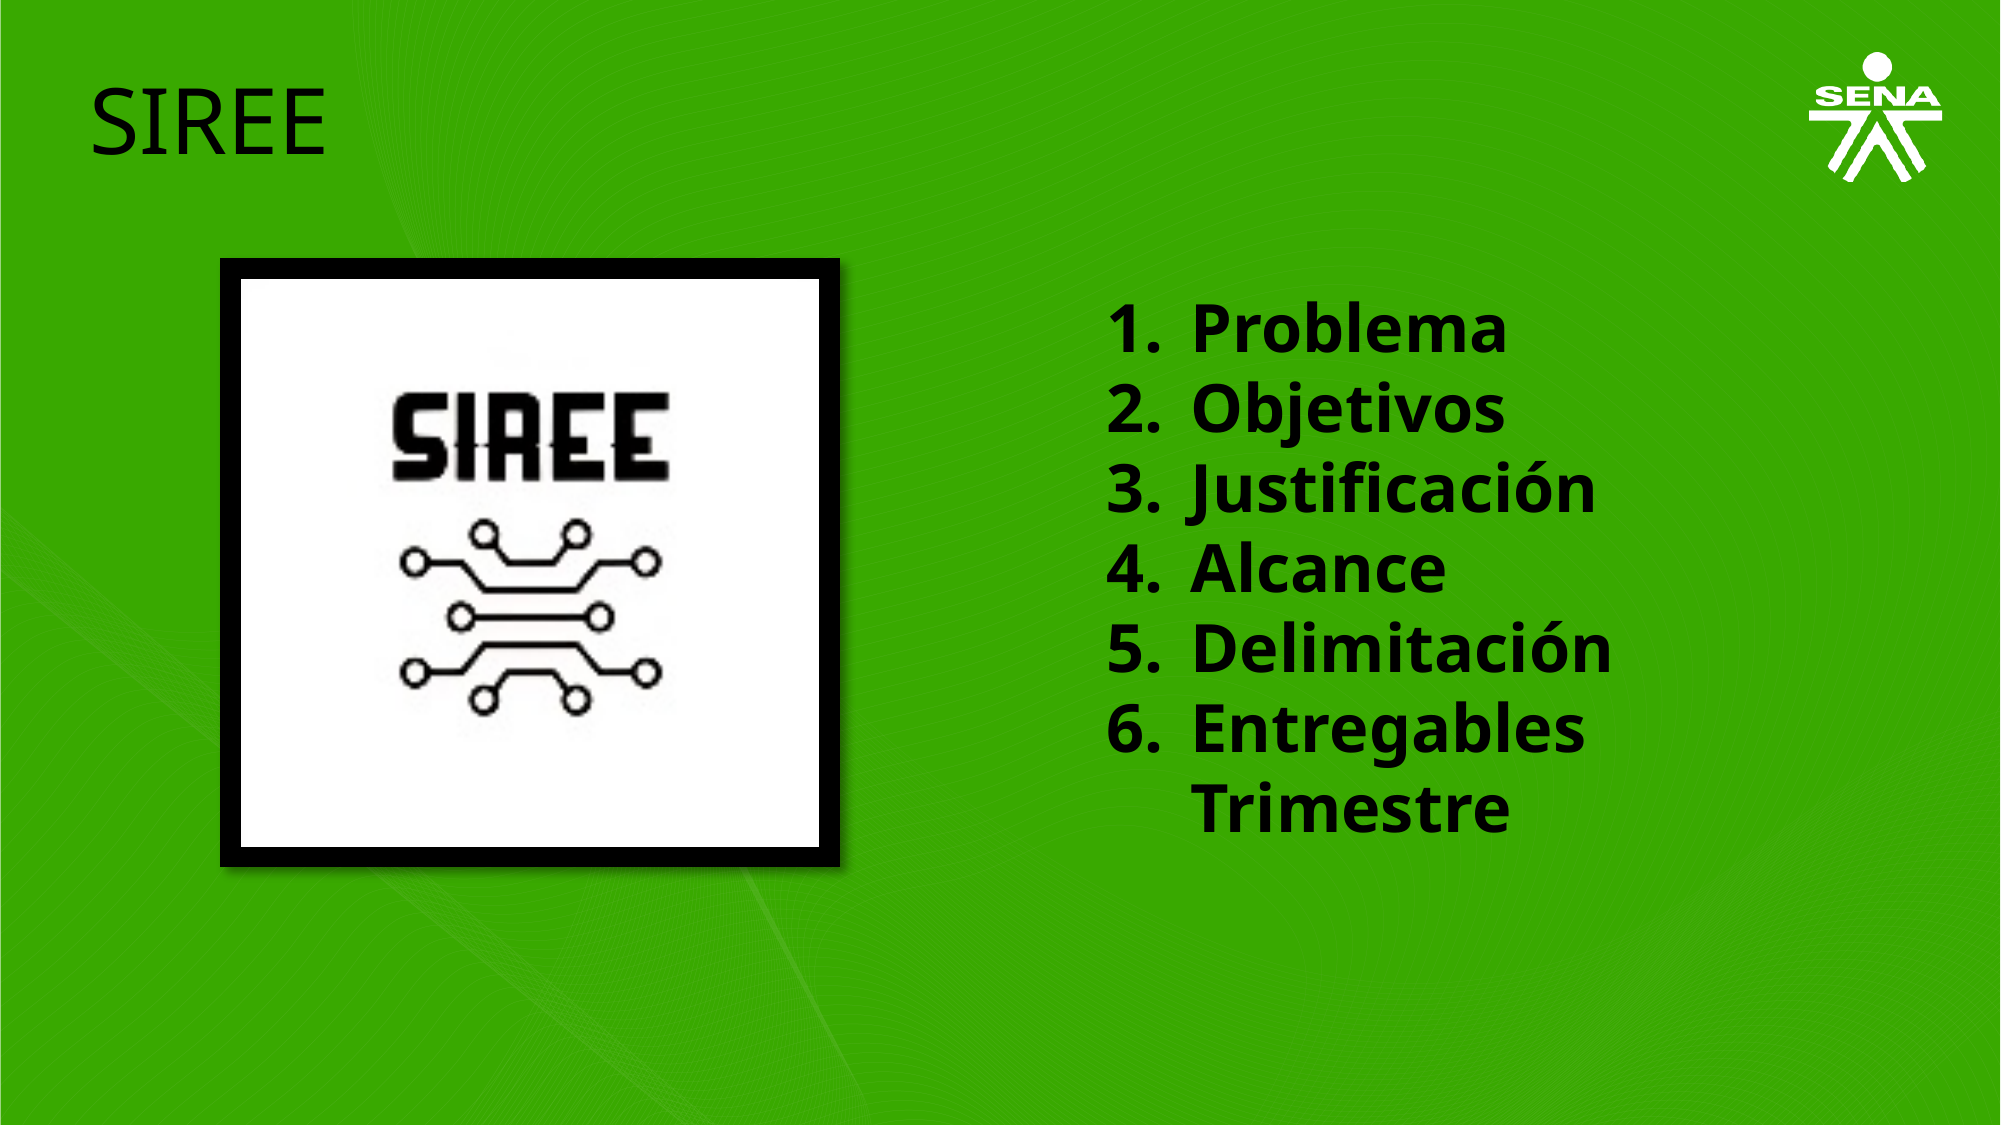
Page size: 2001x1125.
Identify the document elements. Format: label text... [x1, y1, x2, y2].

text_box SIREE [74, 68, 1800, 190]
picture [0, 0, 2001, 1125]
text_box Problema Objetivos Justificación Alcance Delimitación Entregables Trimestre [1091, 278, 1699, 853]
